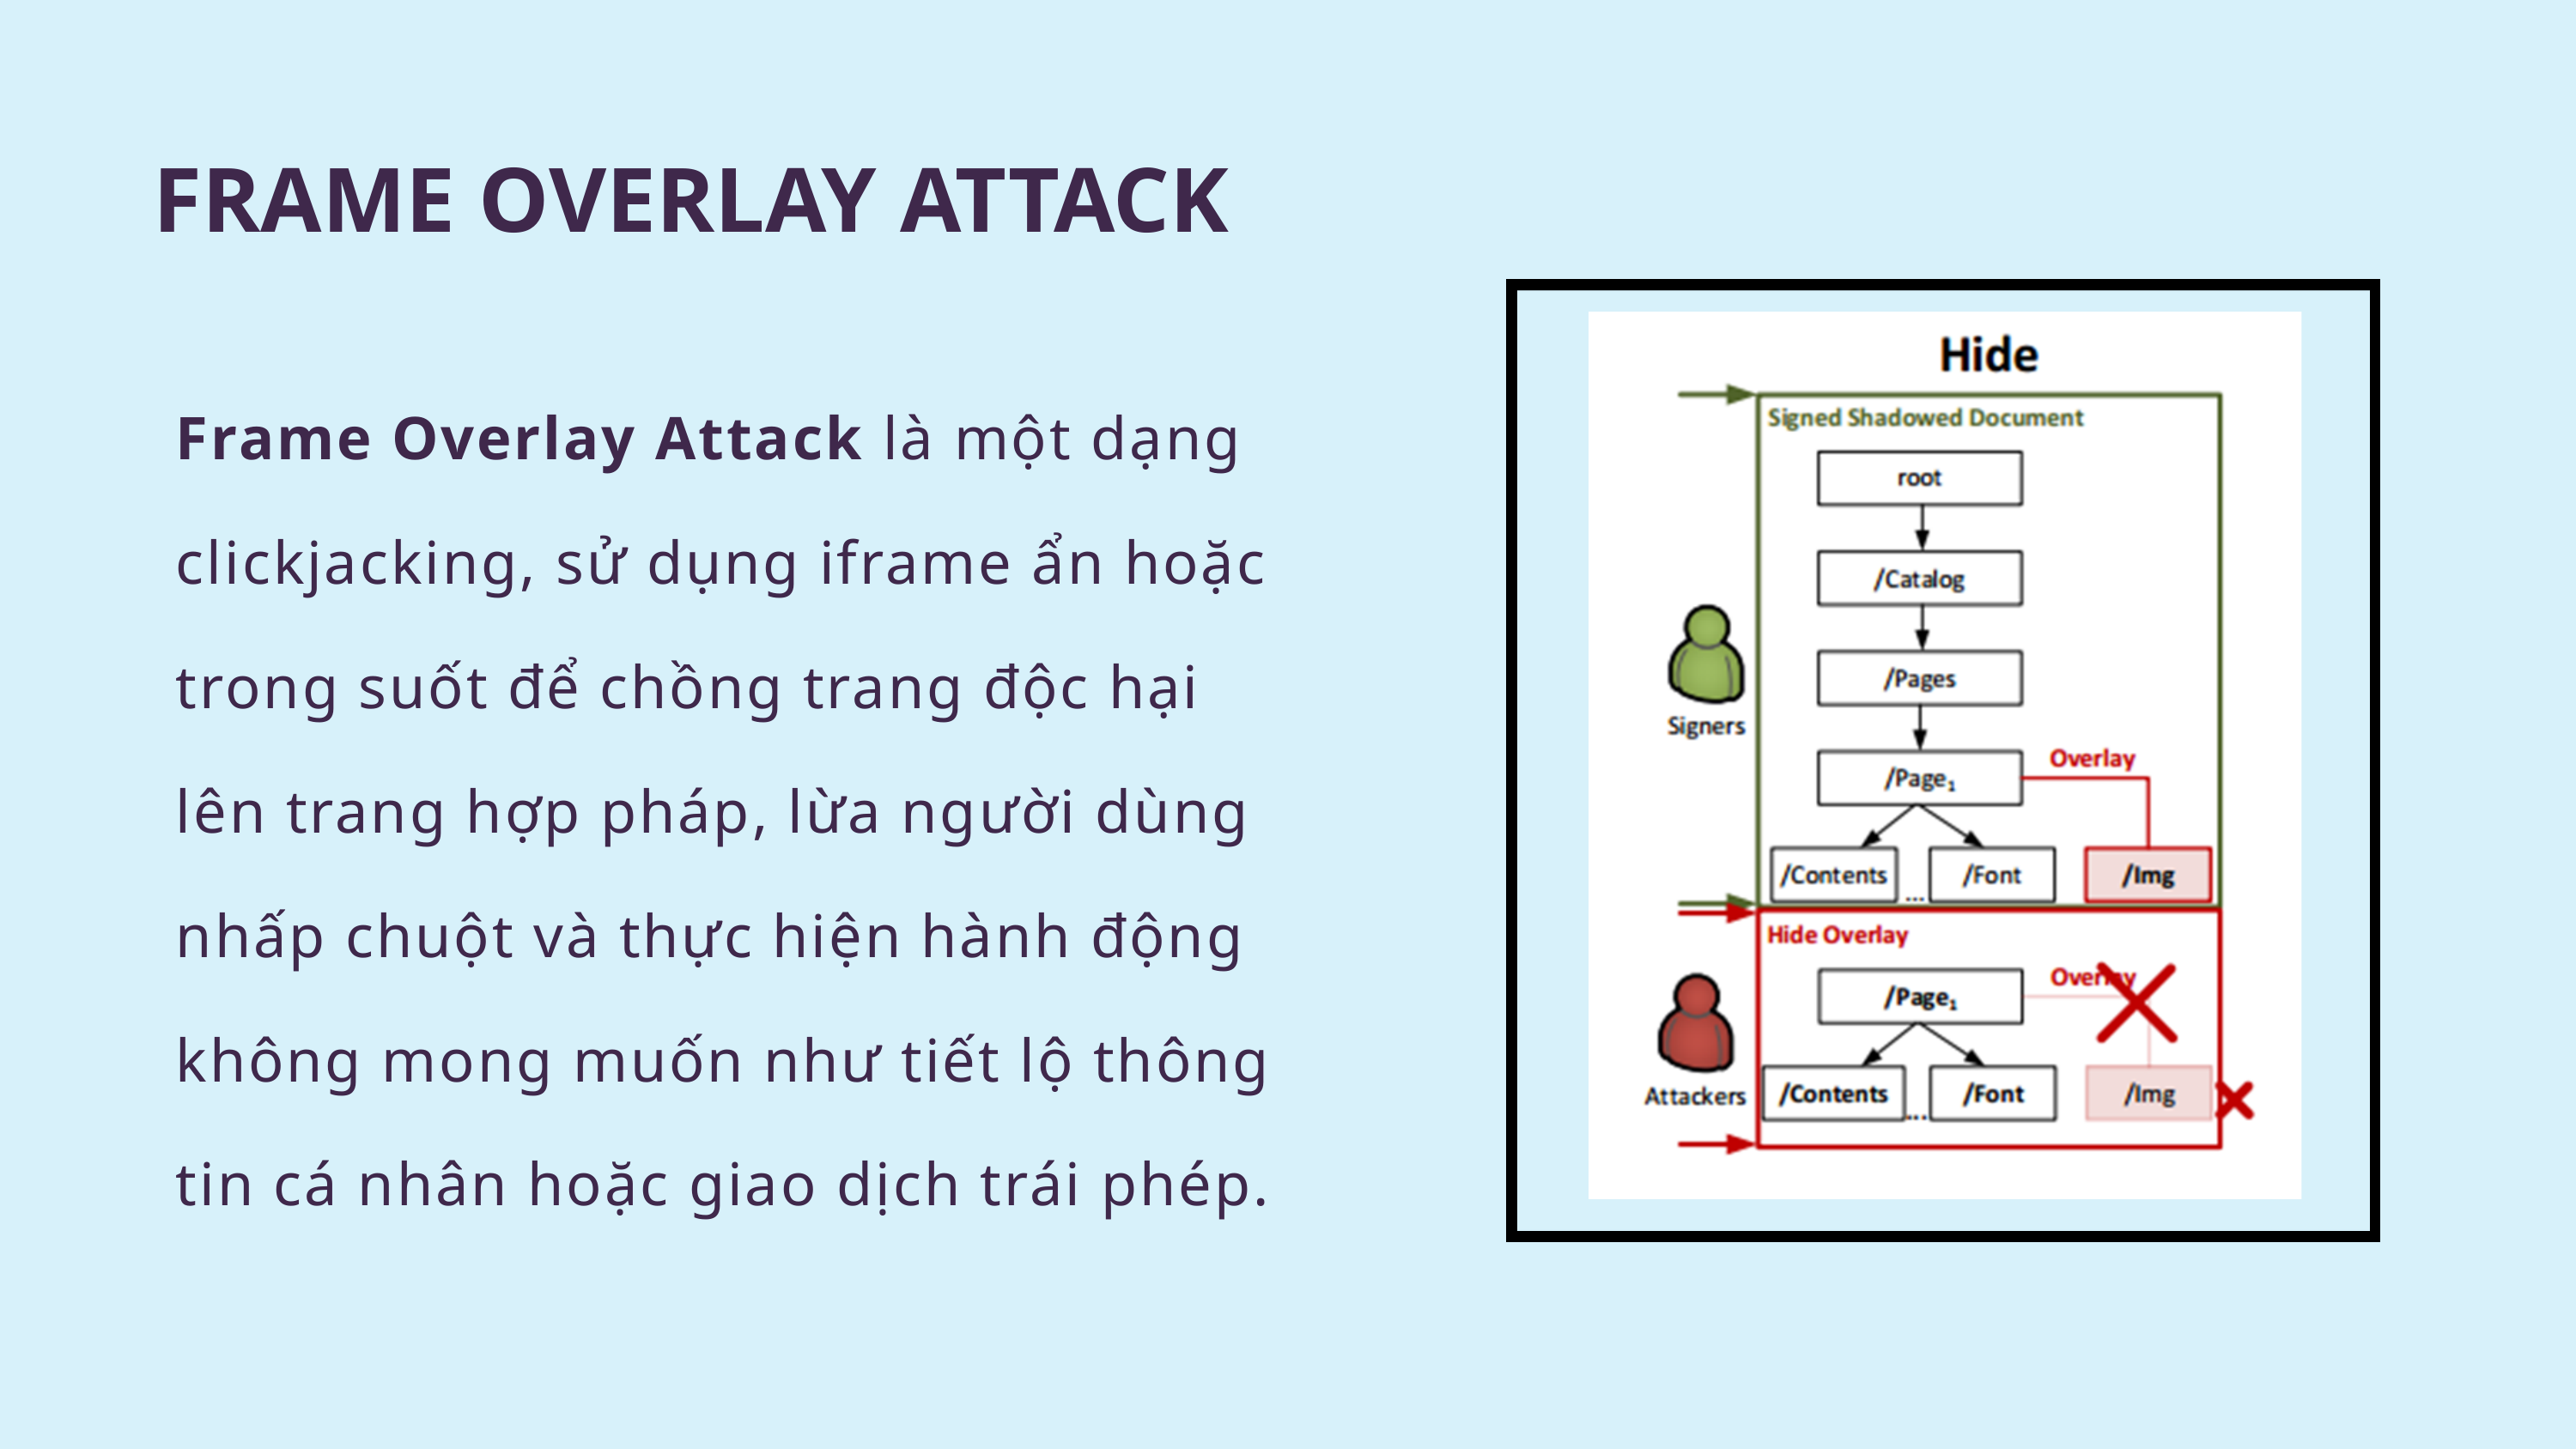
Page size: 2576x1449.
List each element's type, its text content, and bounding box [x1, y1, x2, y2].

text_box Frame Overlay Attack là một dạng clickjacking, sử dụng iframe ẩn hoặc trong suốt để chồng trang độc hại lên trang hợp pháp, lừa người dùng nhấp chuột và thực hiện hành động không mong muốn như tiết lộ thông tin cá nhân hoặc giao dịch trái phép. [175, 347, 1288, 1218]
text_box FRAME OVERLAY ATTACK [153, 143, 1542, 251]
text_box [1511, 284, 2376, 1237]
